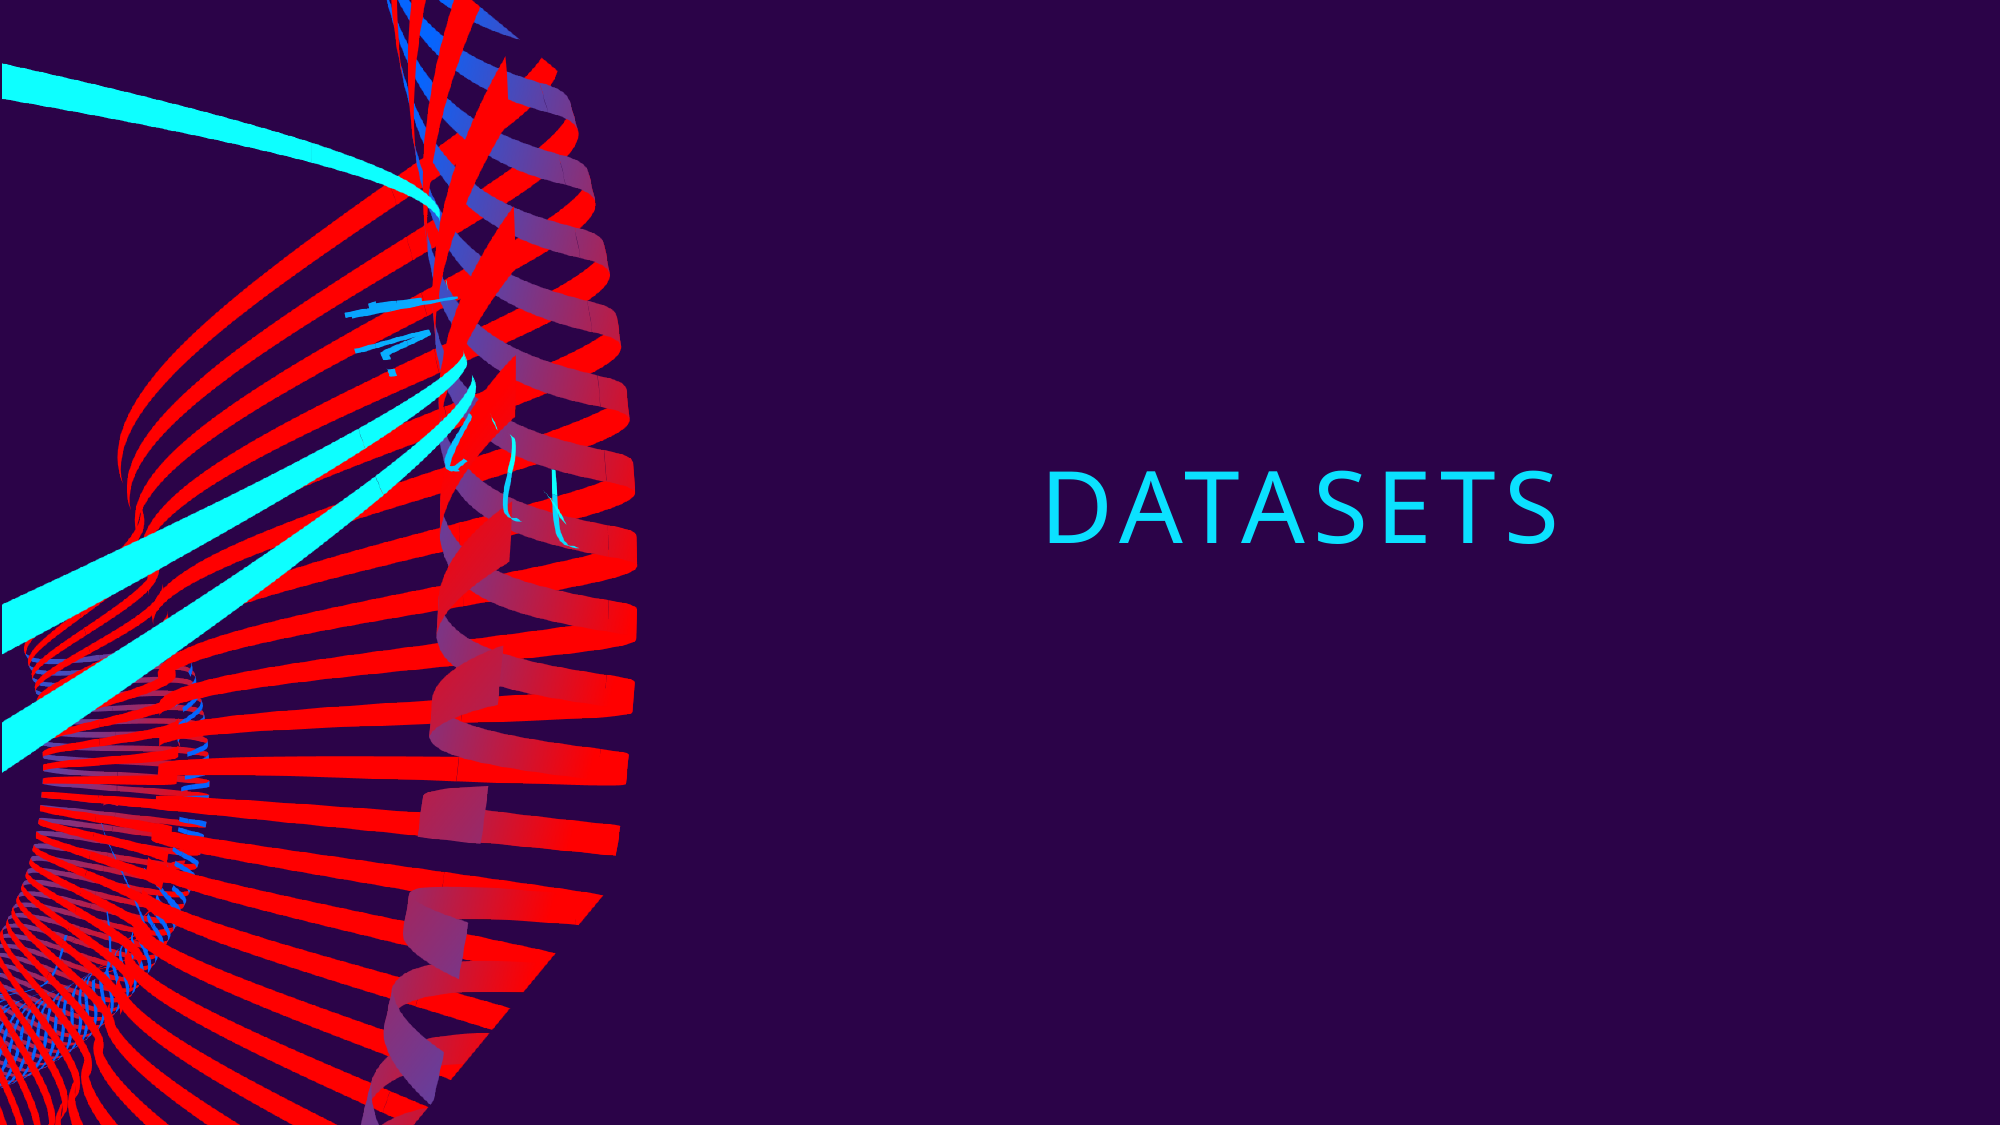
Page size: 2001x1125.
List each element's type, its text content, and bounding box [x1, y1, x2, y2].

picture [0, 0, 2000, 1125]
title Datasets [890, 449, 1711, 837]
